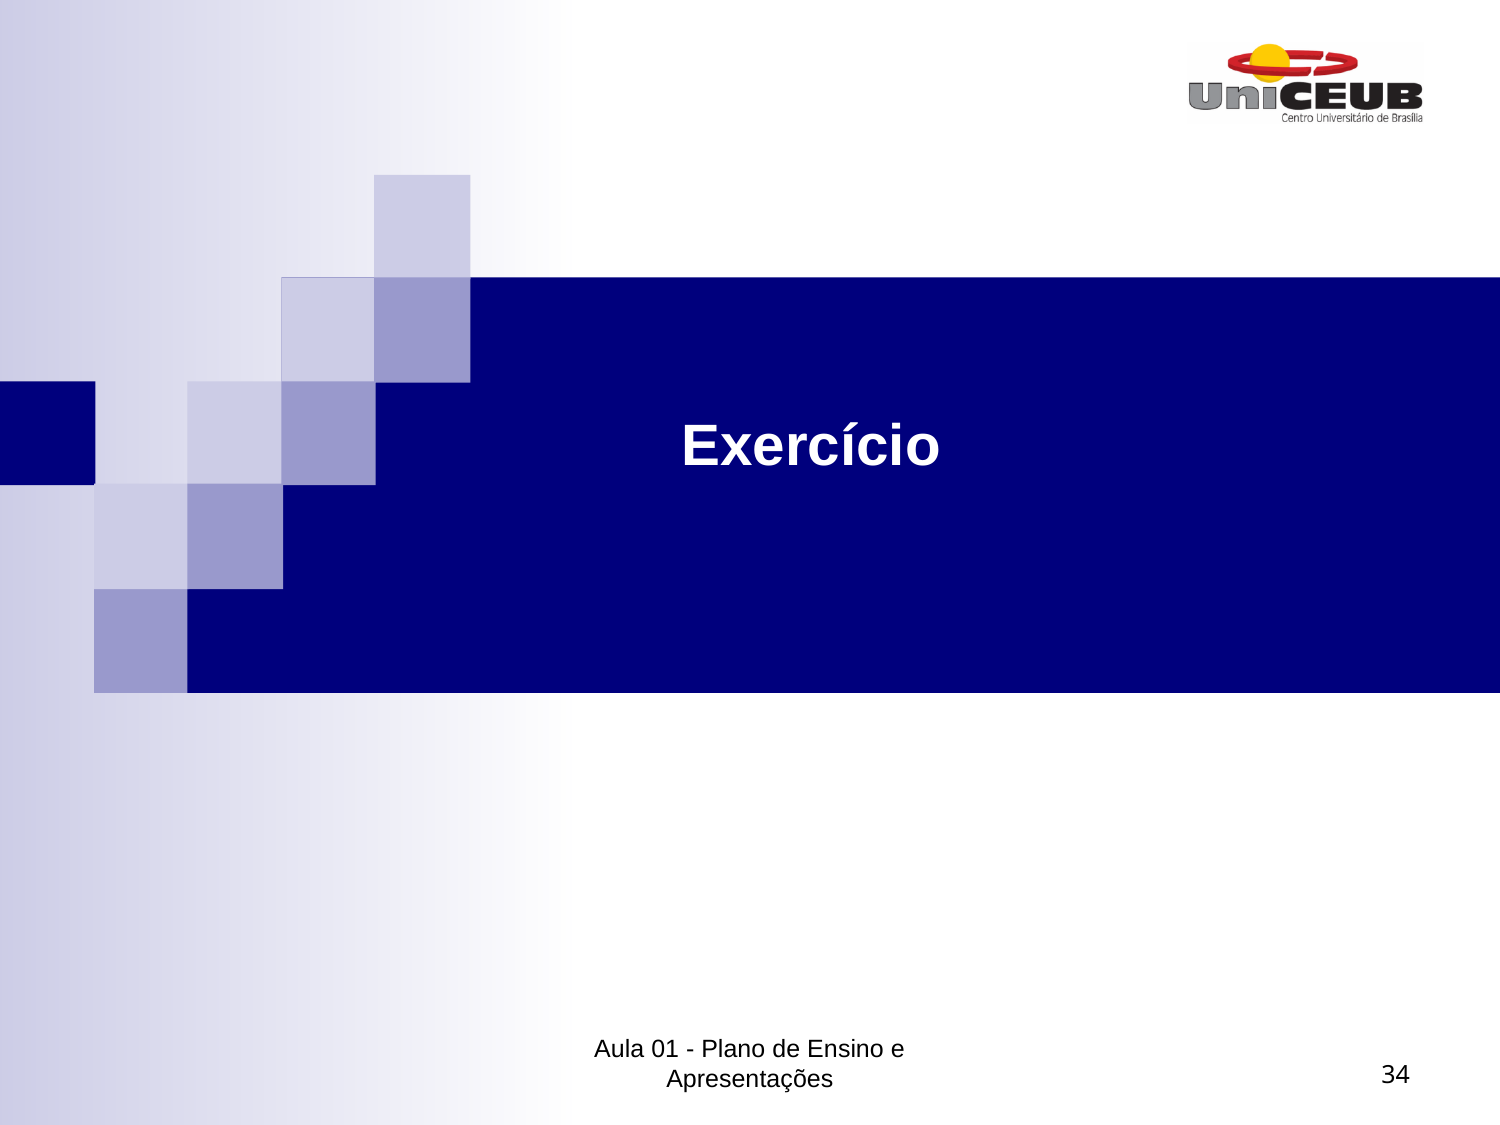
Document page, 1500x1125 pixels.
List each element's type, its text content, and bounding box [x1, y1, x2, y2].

picture [1186, 42, 1424, 125]
text_box Aula 01 - Plano de Ensino e Apresentações [512, 1024, 988, 1100]
title Exercício [317, 208, 1305, 678]
text_box ‹#› [1074, 1024, 1425, 1100]
